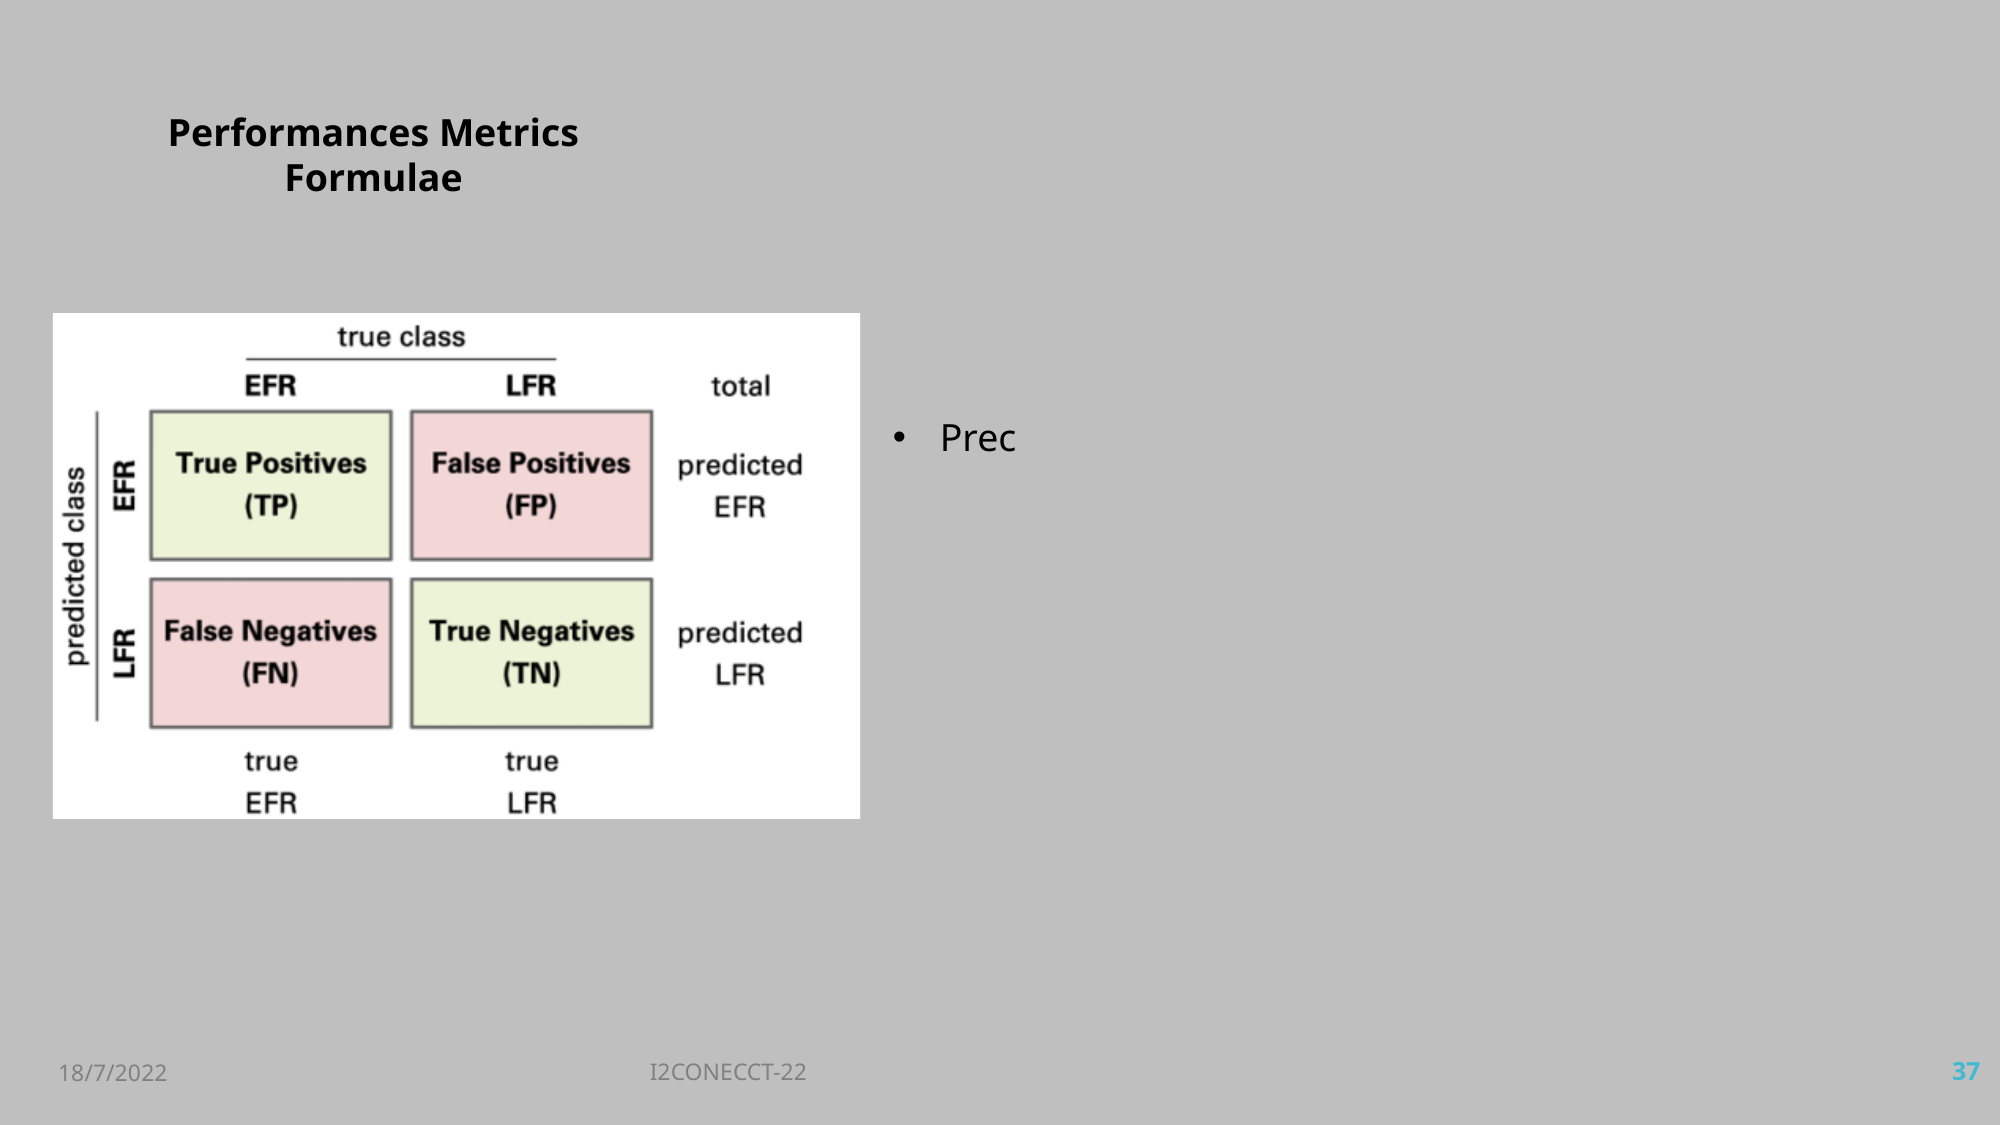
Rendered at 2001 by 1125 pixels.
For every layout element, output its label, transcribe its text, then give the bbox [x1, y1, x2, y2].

footer I2CONECCT-22 [634, 1042, 1605, 1103]
text_box Performances Metrics Formulae [94, 101, 653, 206]
slide_number 37 [1744, 1042, 1996, 1103]
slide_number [43, 1042, 493, 1103]
picture [52, 312, 861, 820]
